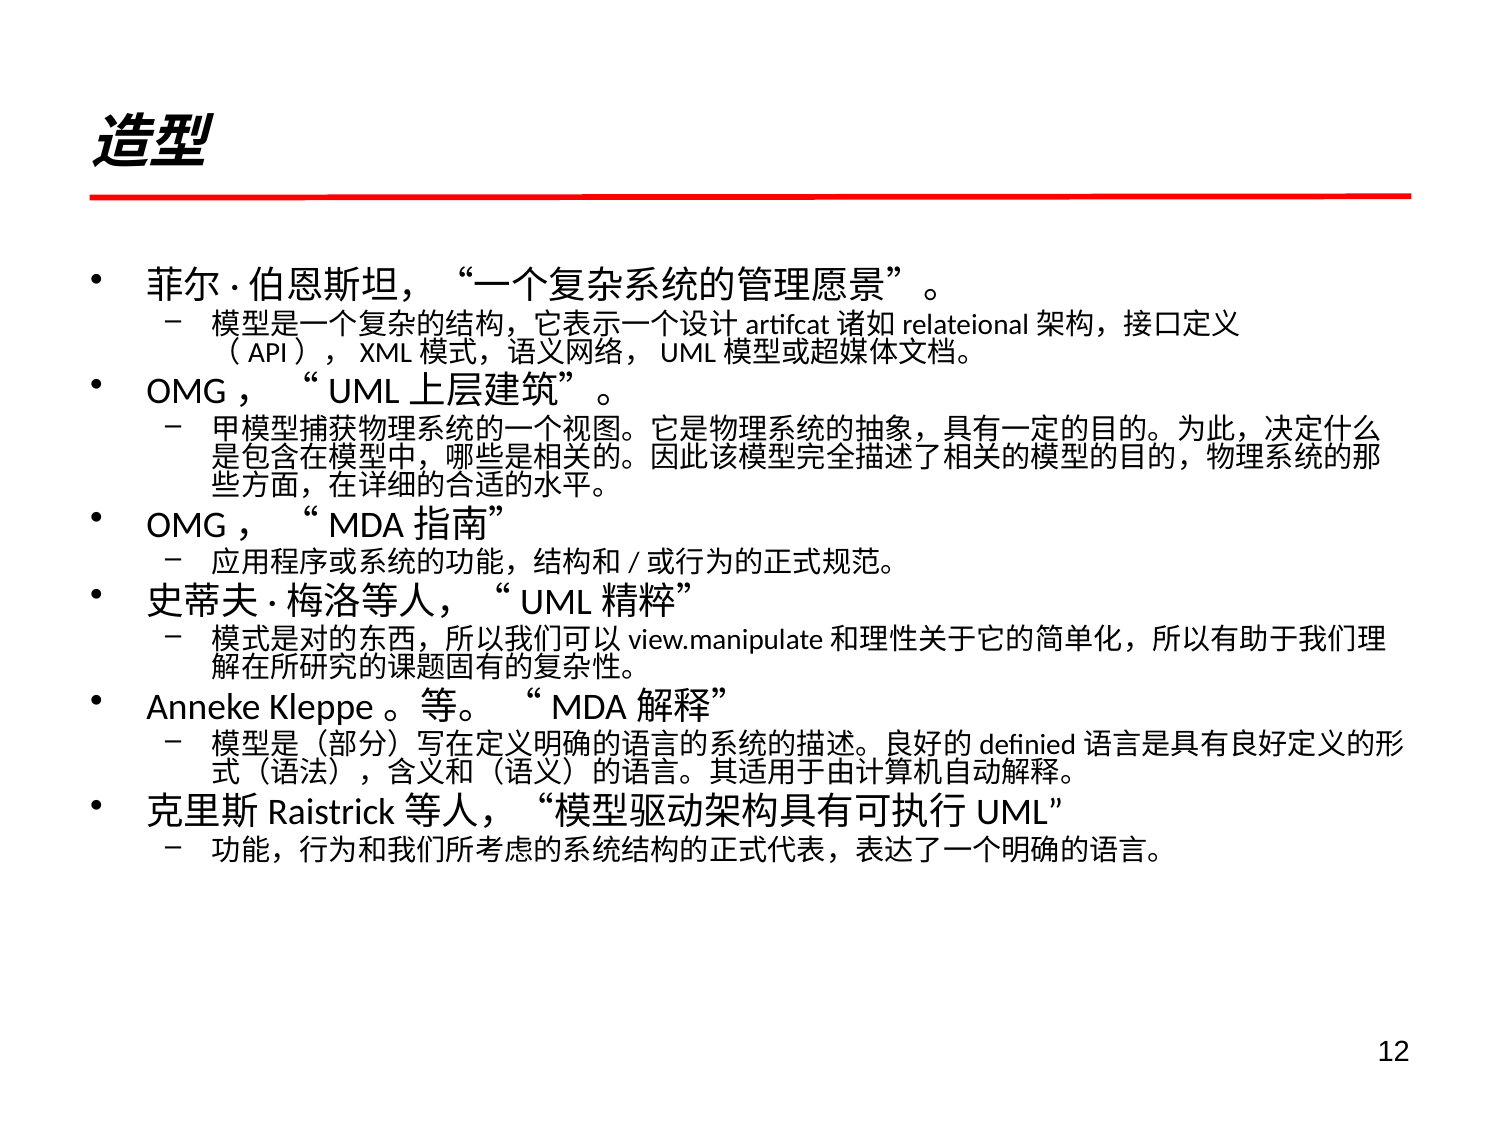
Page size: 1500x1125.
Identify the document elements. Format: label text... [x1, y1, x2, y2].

title 造型 [75, 45, 1425, 233]
list 菲尔·伯恩斯坦，“一个复杂系统的管理愿景”。 模型是一个复杂的结构，它表示一个设计artifcat诸如relateional架构，接口定义（API），XML模式，语义网络，UML模型或超媒体文档。 OMG， “UML上层建筑”。 甲模型捕获物理系统的一个视图。它是物理系统的抽象，具有一定的目的。为此，决定什么是包含在模型中，哪些是相关的。因此该模型完全描述了相关的模型的目的，物理系统的那些方面，在详细的合适的水平。 OMG， “MDA指南” 应用程序或系统的功能，结构和/或行为的正式规范。 史蒂夫·梅洛等人，“UML精粹” 模式是对的东西，所以我们可以view.manipulate和理性关于它的简单化，所以有助于我们理解在所研究的课题固有的复杂性。 Anneke Kleppe。等。 “MDA解释” 模型是（部分）写在定义明确的语言的系统的描述。良好的definied语言是具有良好定义的形式（语法），含义和（语义）的语言。其适用于由计算机自动解释。 克里斯Raistrick等人，“模型驱动架构具有可执行UML” 功能，行为和我们所考虑的系统结构的正式代表，表达了一个明确的语言。 [75, 262, 1425, 1005]
slide_number 12 [1074, 1024, 1426, 1103]
